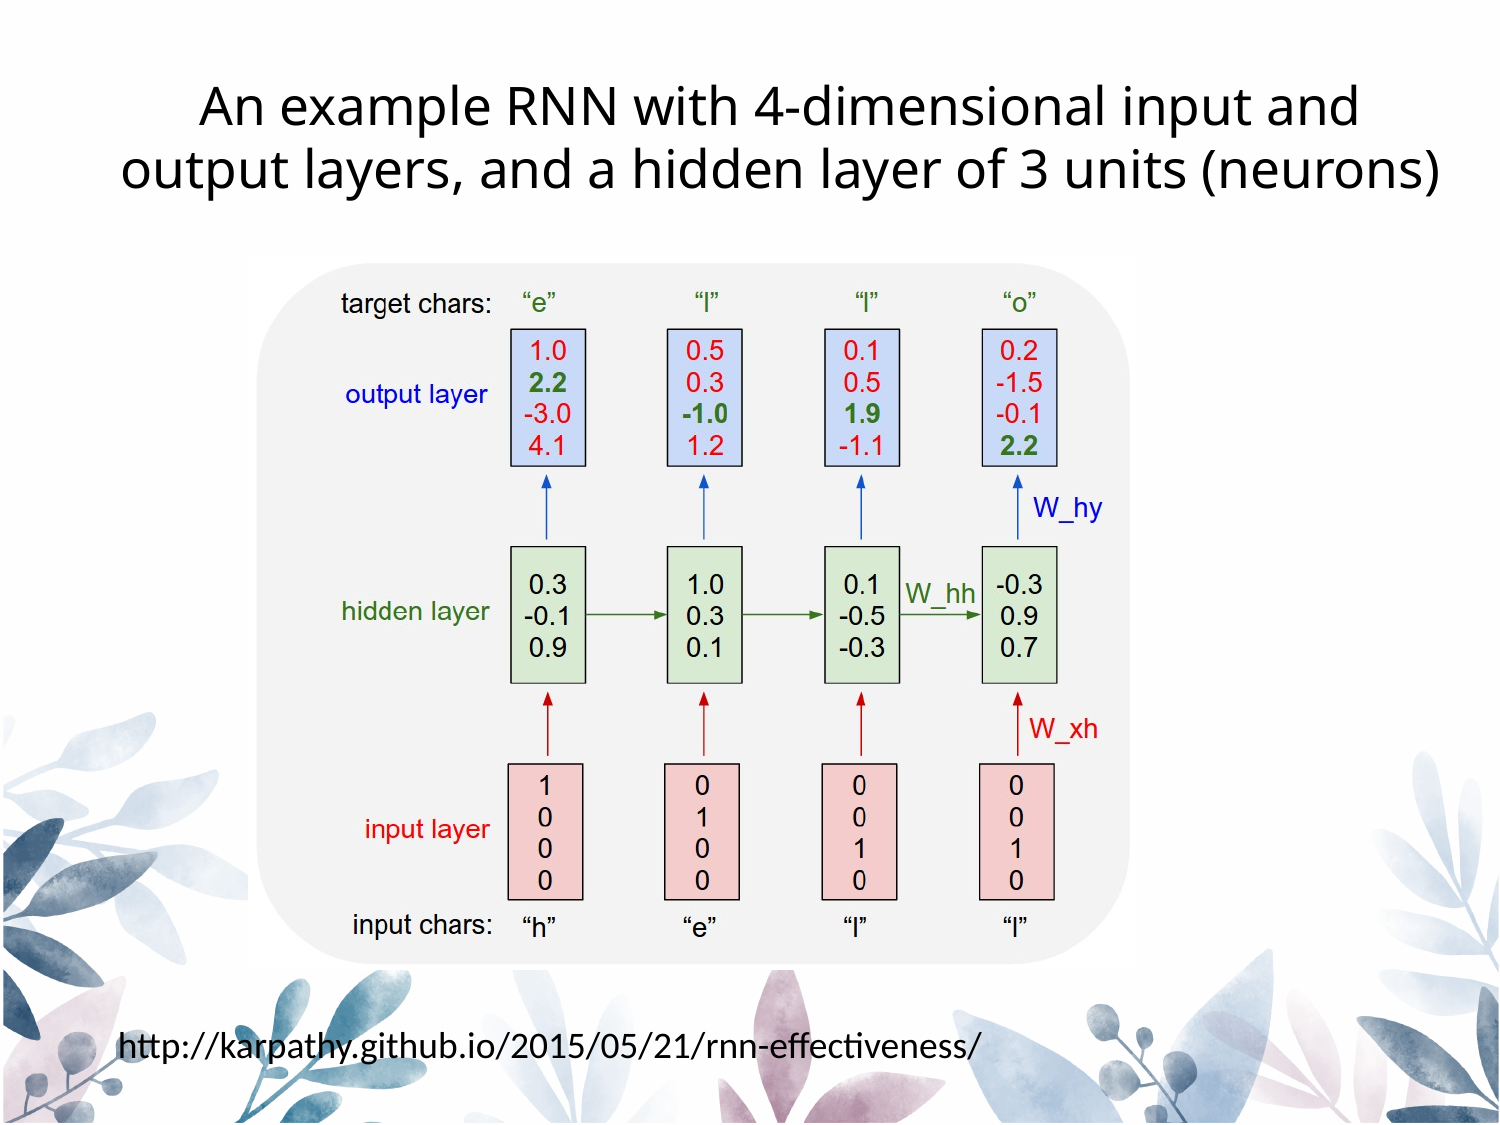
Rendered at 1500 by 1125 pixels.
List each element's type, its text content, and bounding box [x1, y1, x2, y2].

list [247, 255, 1137, 970]
text_box http://karpathy.github.io/2015/05/21/rnn-effectiveness/ [103, 1013, 1137, 1073]
picture [0, 0, 1500, 1125]
title An example RNN with 4-dimensional input and output layers, and a hidden layer of 3 units (neurons) [103, 59, 1458, 212]
